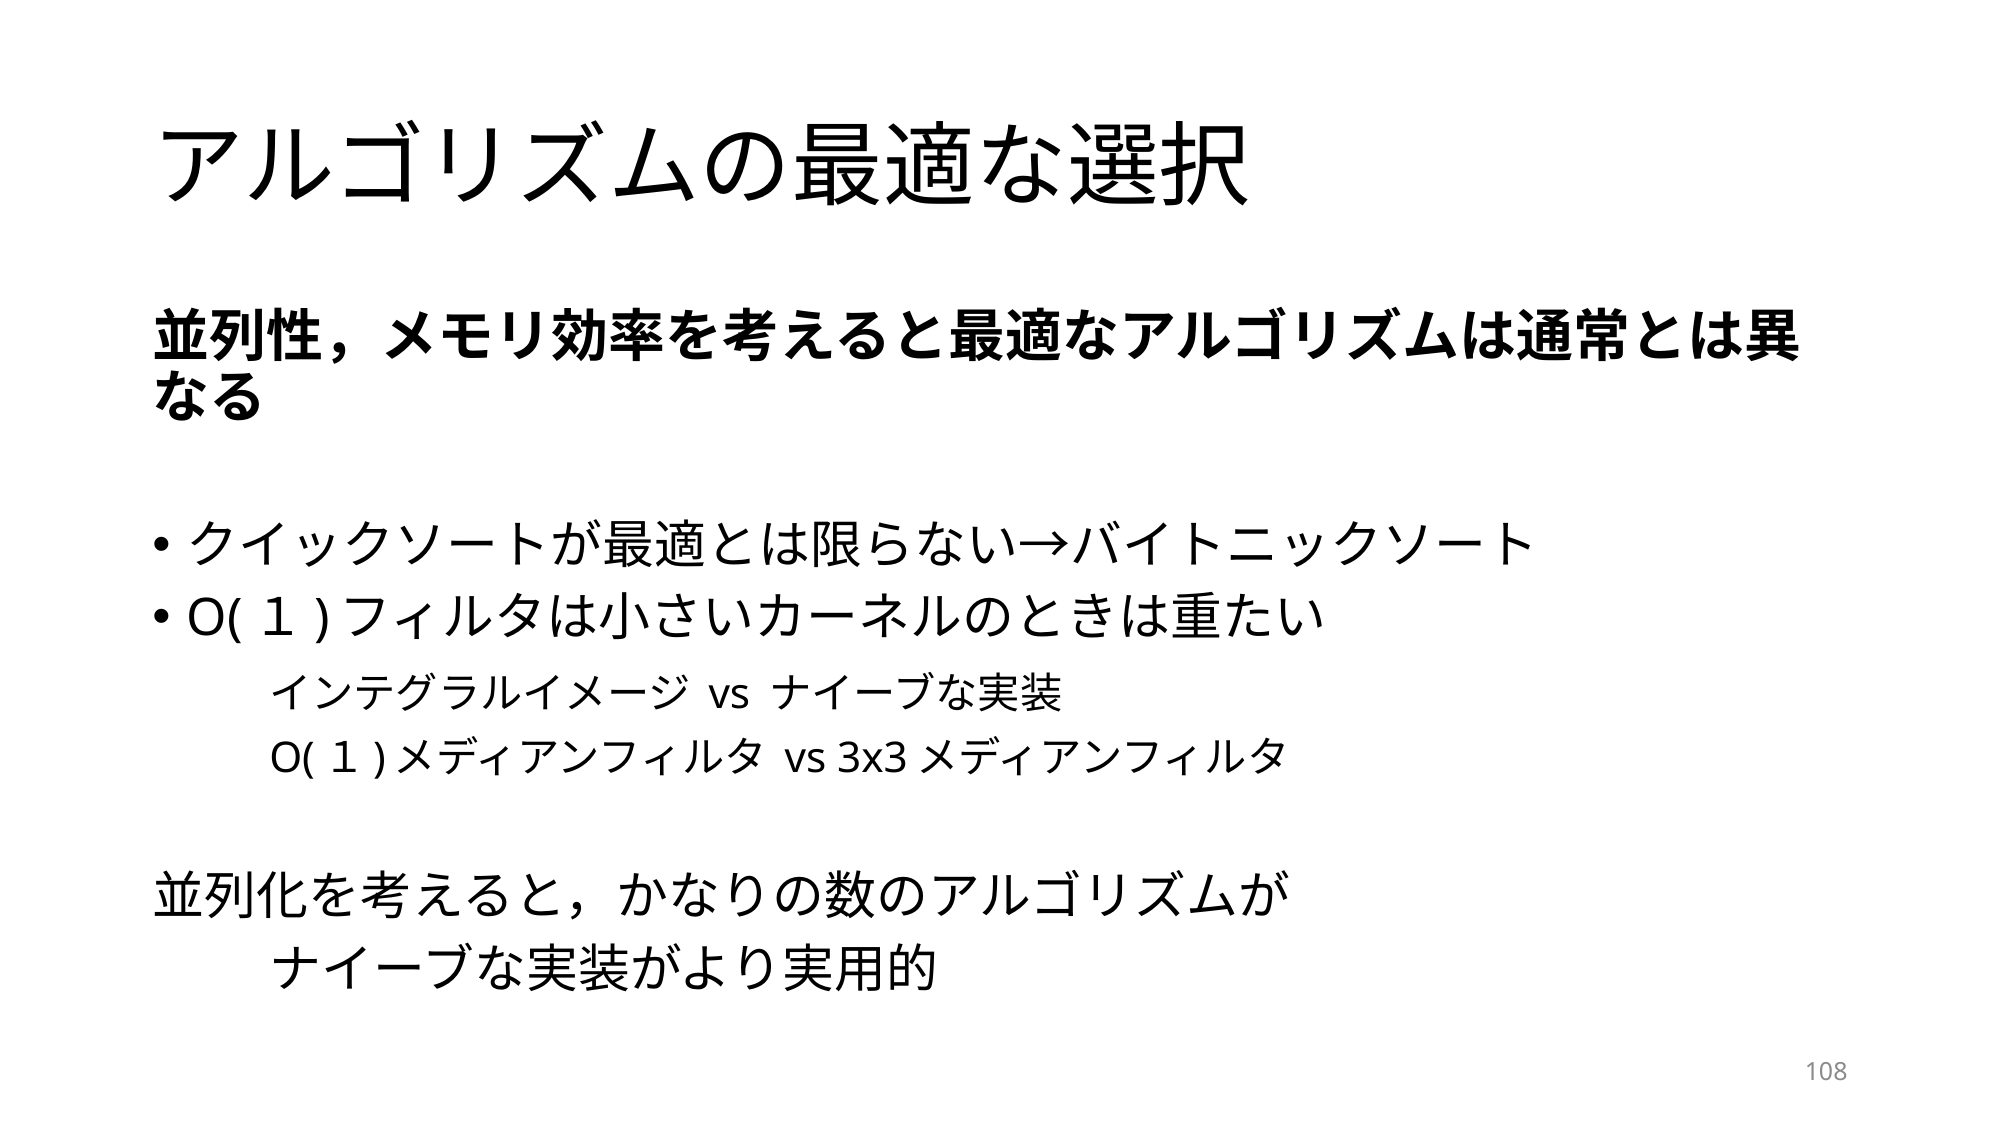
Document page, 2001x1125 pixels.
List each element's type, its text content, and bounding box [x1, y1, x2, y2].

list 並列性，メモリ効率を考えると最適なアルゴリズムは通常とは異なる クイックソートが最適とは限らない→バイトニックソート O(１)フィルタは小さいカーネルのときは重たい インテグラルイメージ vs ナイーブな実装 O(１)メディアンフィルタ vs 3x3メディアンフィルタ 並列化を考えると，かなりの数のアルゴリズムが ナイーブな実装がより実用的 [137, 299, 1863, 1014]
title アルゴリズムの最適な選択 [137, 59, 1863, 278]
slide_number 108 [1412, 1042, 1863, 1103]
